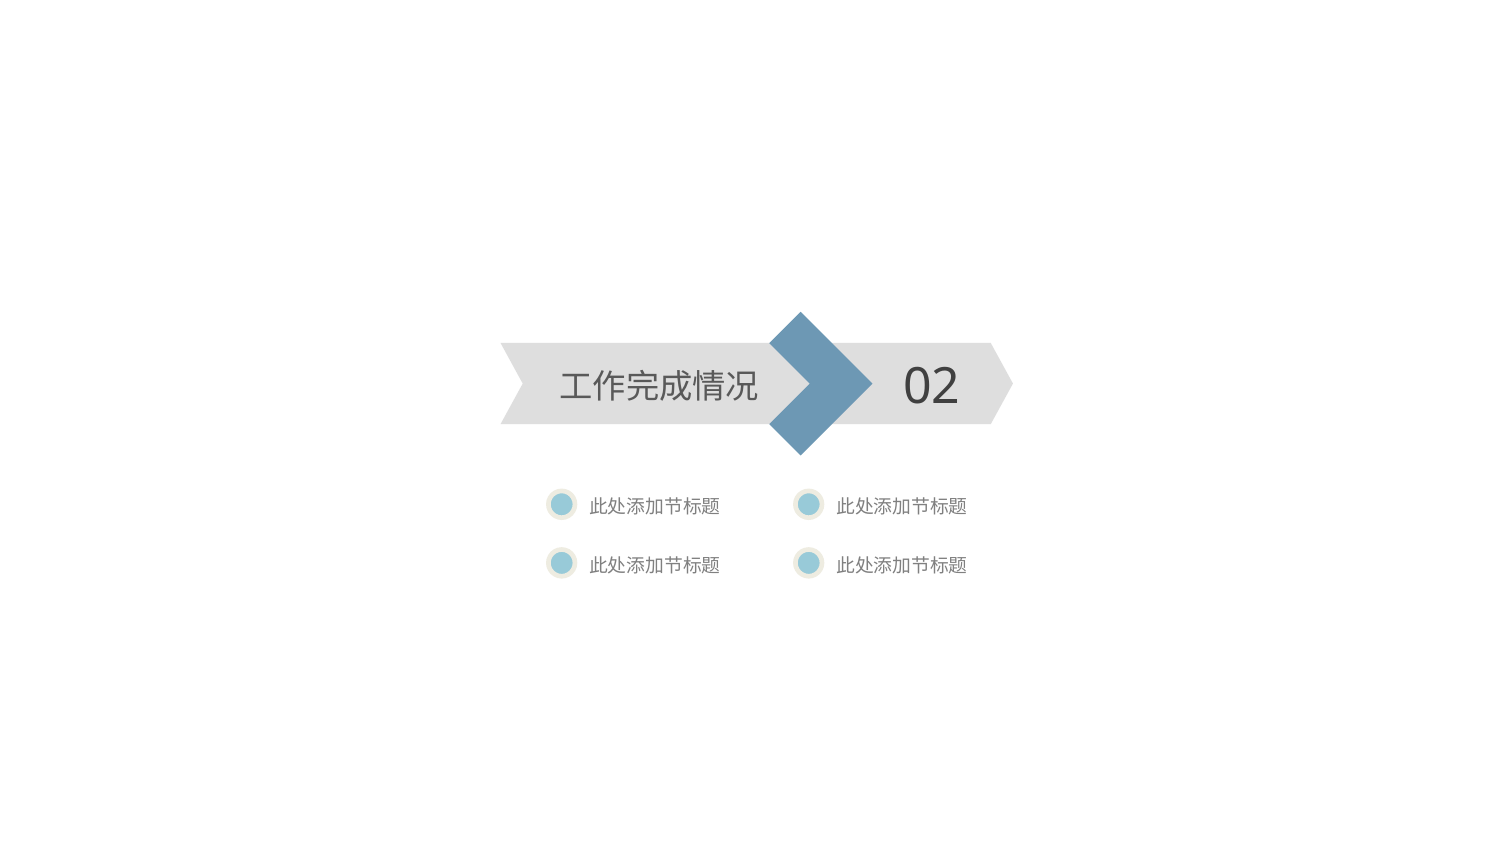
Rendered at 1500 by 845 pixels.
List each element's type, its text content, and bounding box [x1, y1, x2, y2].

text_box 此处添加节标题 [577, 489, 803, 524]
text_box 02 [849, 348, 1014, 420]
text_box [795, 549, 822, 577]
text_box [803, 490, 822, 518]
text_box [548, 490, 575, 518]
text_box [833, 410, 995, 426]
text_box [548, 549, 575, 577]
text_box [767, 310, 849, 457]
text_box 此处添加节标题 [825, 548, 1104, 582]
text_box 此处添加节标题 [825, 489, 1104, 524]
text_box 工作完成情况 [548, 359, 773, 411]
text_box [833, 341, 995, 357]
text_box [498, 341, 807, 426]
text_box 此处添加节标题 [577, 548, 803, 582]
